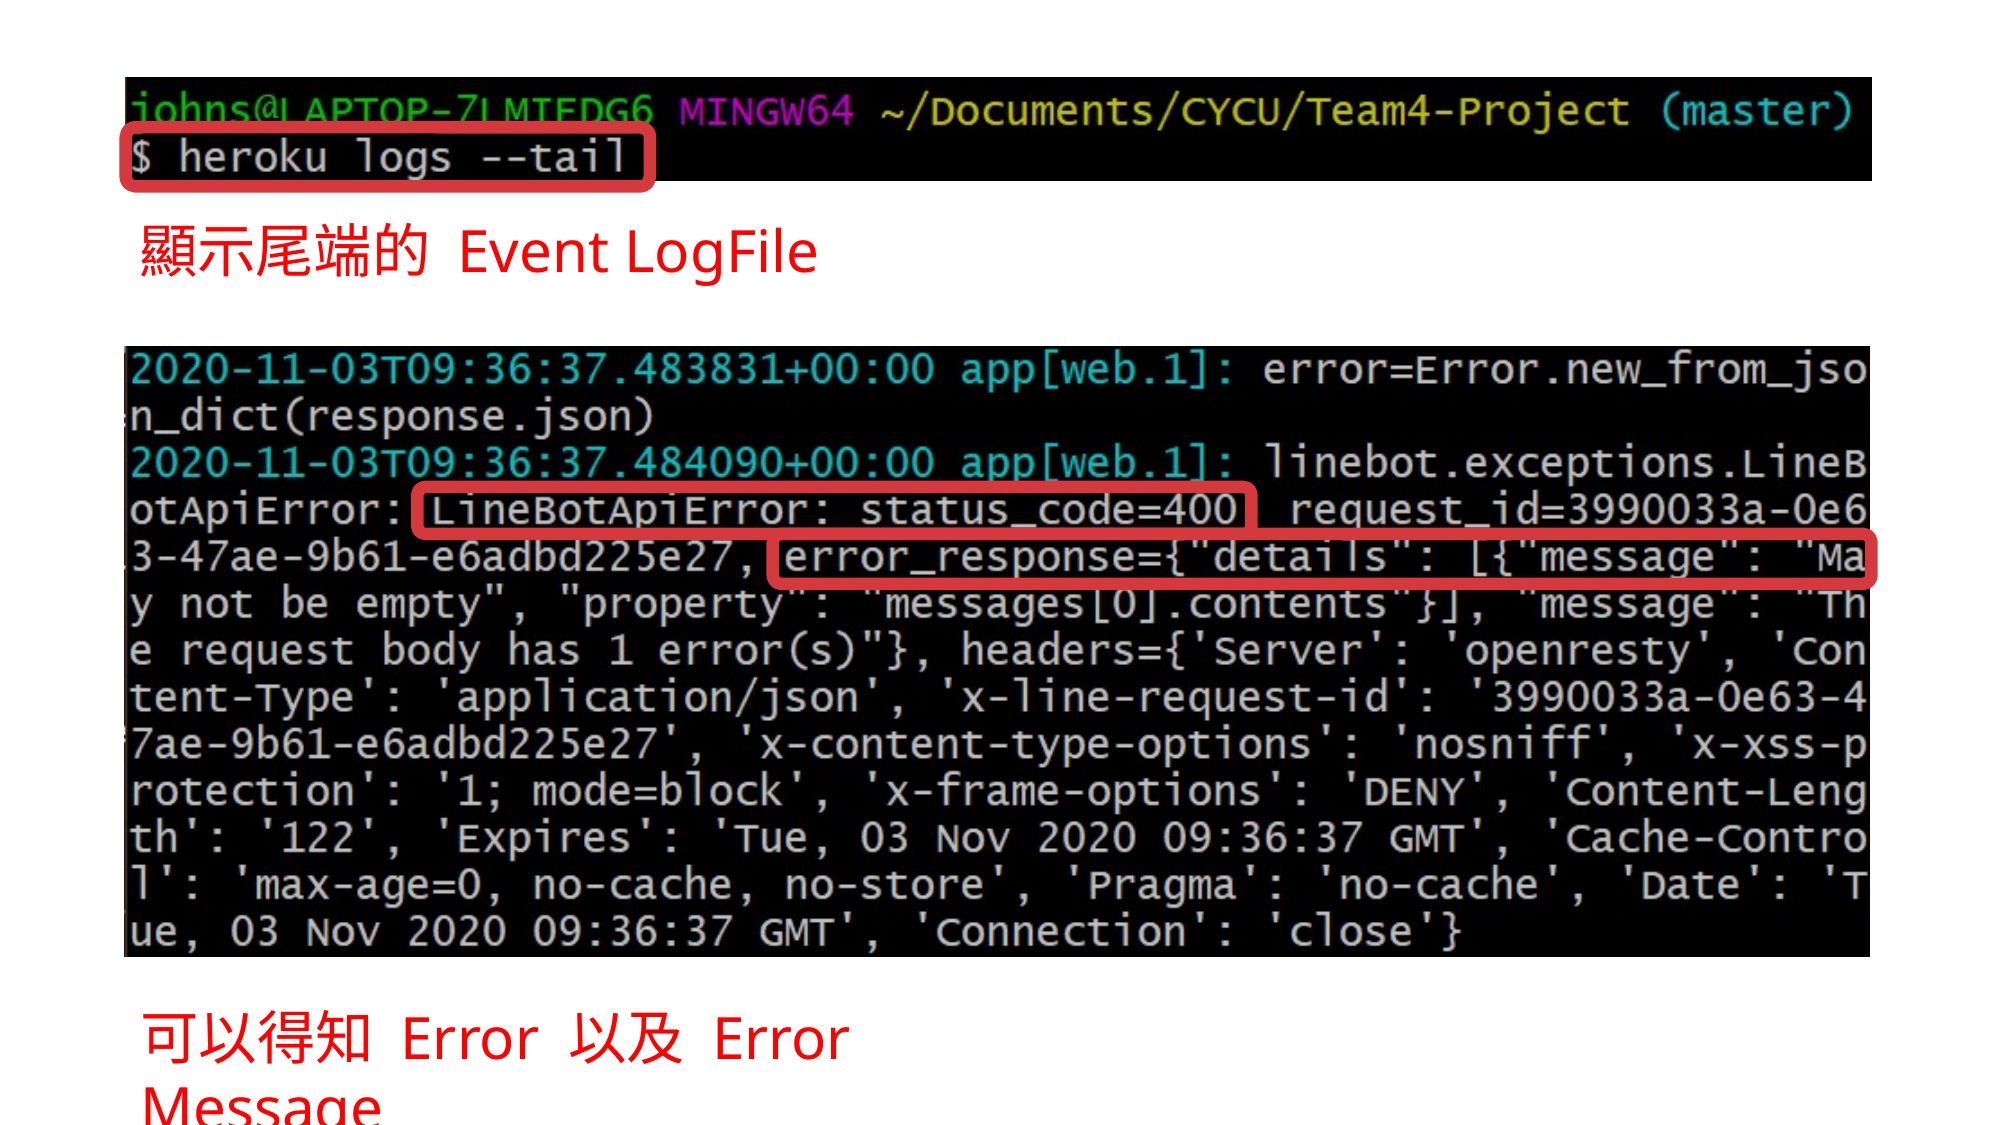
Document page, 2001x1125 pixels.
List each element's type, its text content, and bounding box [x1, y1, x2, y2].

text_box 顯示尾端的 Event LogFile [124, 206, 837, 292]
text_box 可以得知 Error 以及 Error Message [125, 993, 1096, 1125]
picture [123, 346, 1870, 957]
picture [125, 76, 1872, 182]
